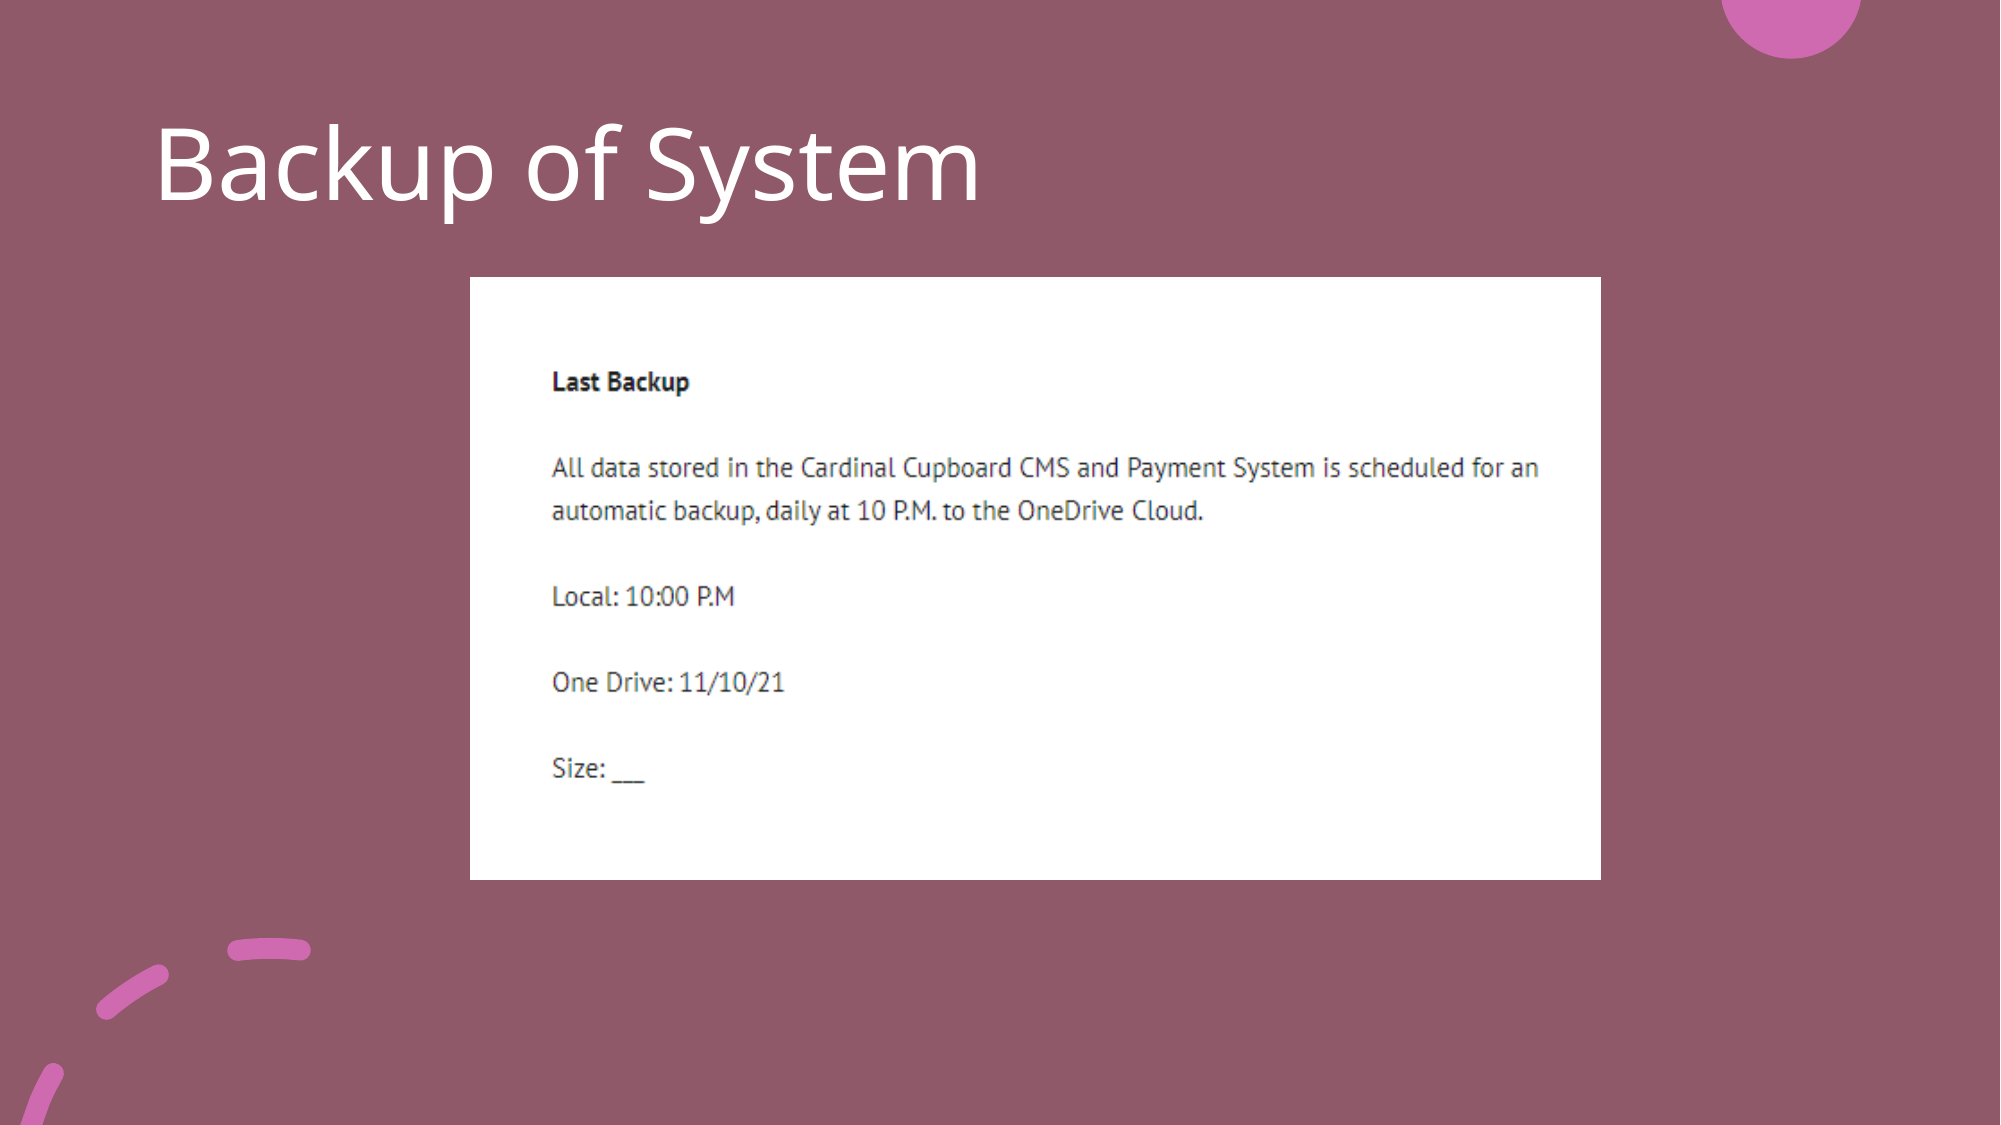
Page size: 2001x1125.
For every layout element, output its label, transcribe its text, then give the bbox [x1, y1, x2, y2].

picture [470, 277, 1601, 880]
title Backup of System [137, 59, 1863, 278]
